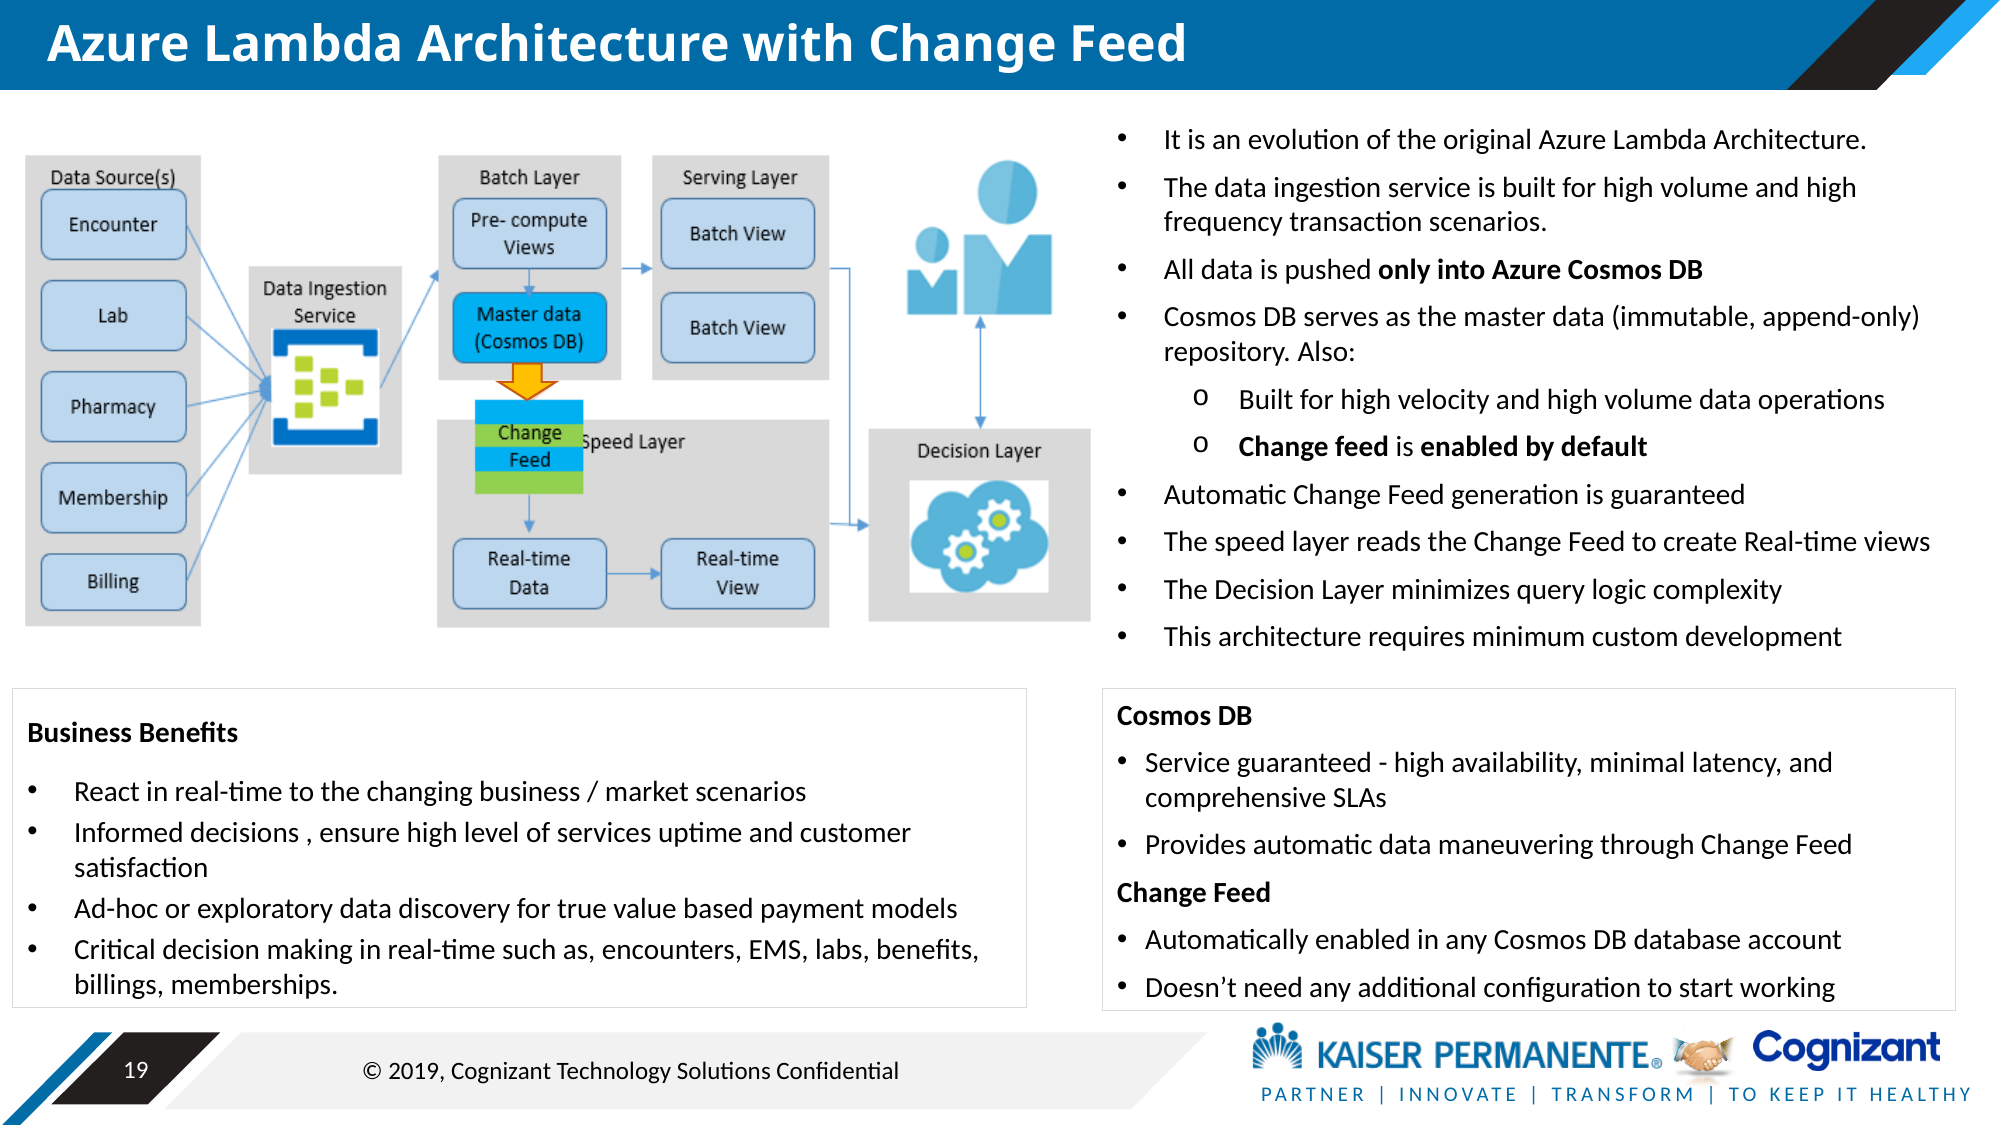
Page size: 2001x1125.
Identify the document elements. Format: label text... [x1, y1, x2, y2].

title Azure Lambda Architecture with Change Feed [32, 0, 1793, 90]
picture [1251, 1022, 1664, 1069]
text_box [17, 148, 1098, 634]
picture [1665, 1018, 1740, 1093]
text_box Business Benefits React in real-time to the changing business / market scenarios Informed decisions , ensure high level of services uptime and customer satisfaction Ad-hoc or exploratory data discovery for true value based payment models Critical decision making in real-time such as, encounters, EMS, labs, benefits, billings, memberships. [12, 688, 1027, 1008]
picture [1753, 1030, 1940, 1071]
text_box Cosmos DB Service guaranteed - high availability, minimal latency, and comprehensive SLAs Provides automatic data maneuvering through Change Feed Change Feed Automatically enabled in any Cosmos DB database account Doesn’t need any additional configuration to start working [1102, 688, 1956, 1011]
text_box It is an evolution of the original Azure Lambda Architecture. The data ingestion service is built for high volume and high frequency transaction scenarios. All data is pushed only into Azure Cosmos DB Cosmos DB serves as the master data (immutable, append-only) repository. Also: Built for high velocity and high volume data operations Change feed is enabled by default Automatic Change Feed generation is guaranteed The speed layer reads the Change Feed to create Real-time views The Decision Layer minimizes query logic complexity This architecture requires minimum custom development [1102, 112, 1956, 660]
